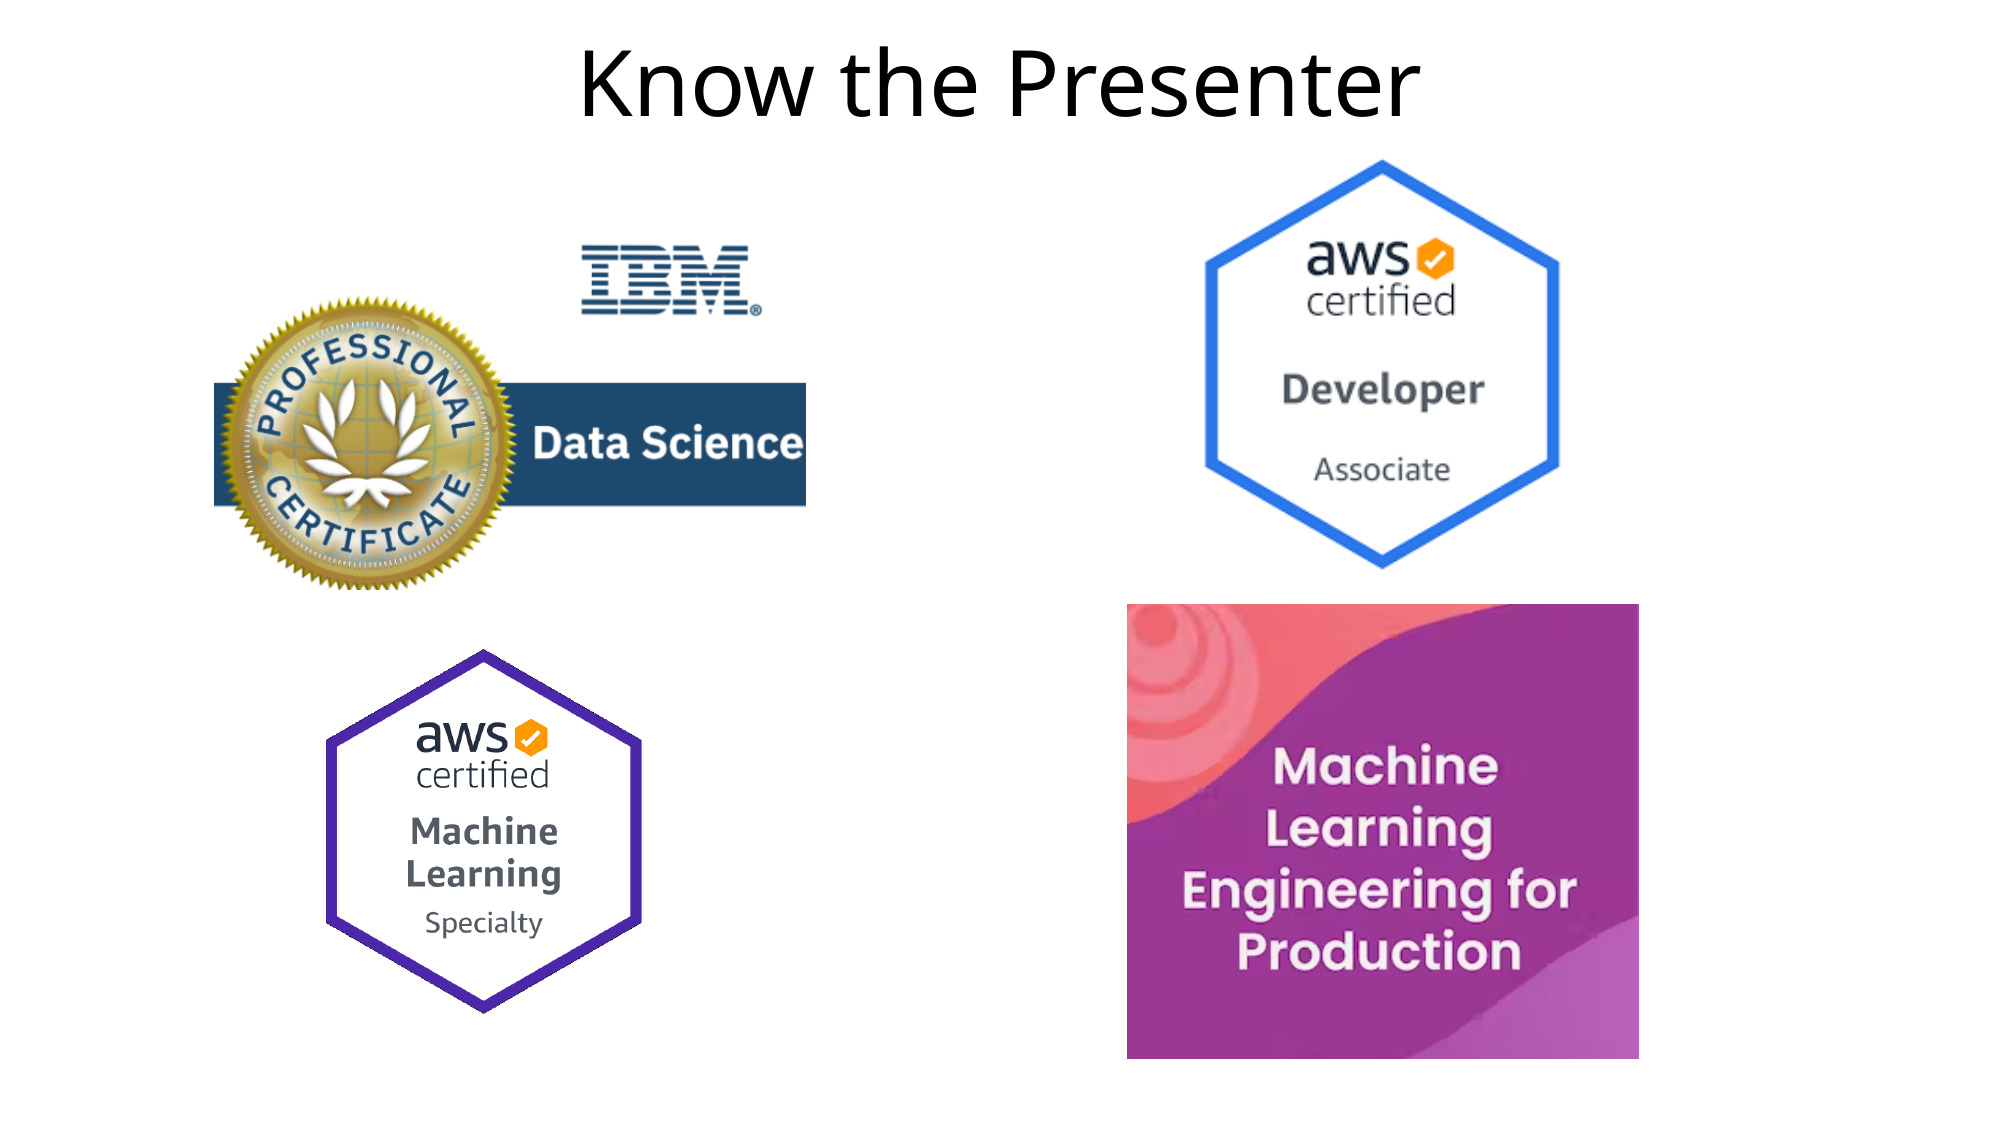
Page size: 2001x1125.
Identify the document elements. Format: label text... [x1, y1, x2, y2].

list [214, 233, 806, 590]
title Know the Presenter [137, 0, 1863, 196]
picture [1127, 604, 1639, 1060]
picture [1176, 157, 1590, 573]
picture [165, 648, 802, 1015]
